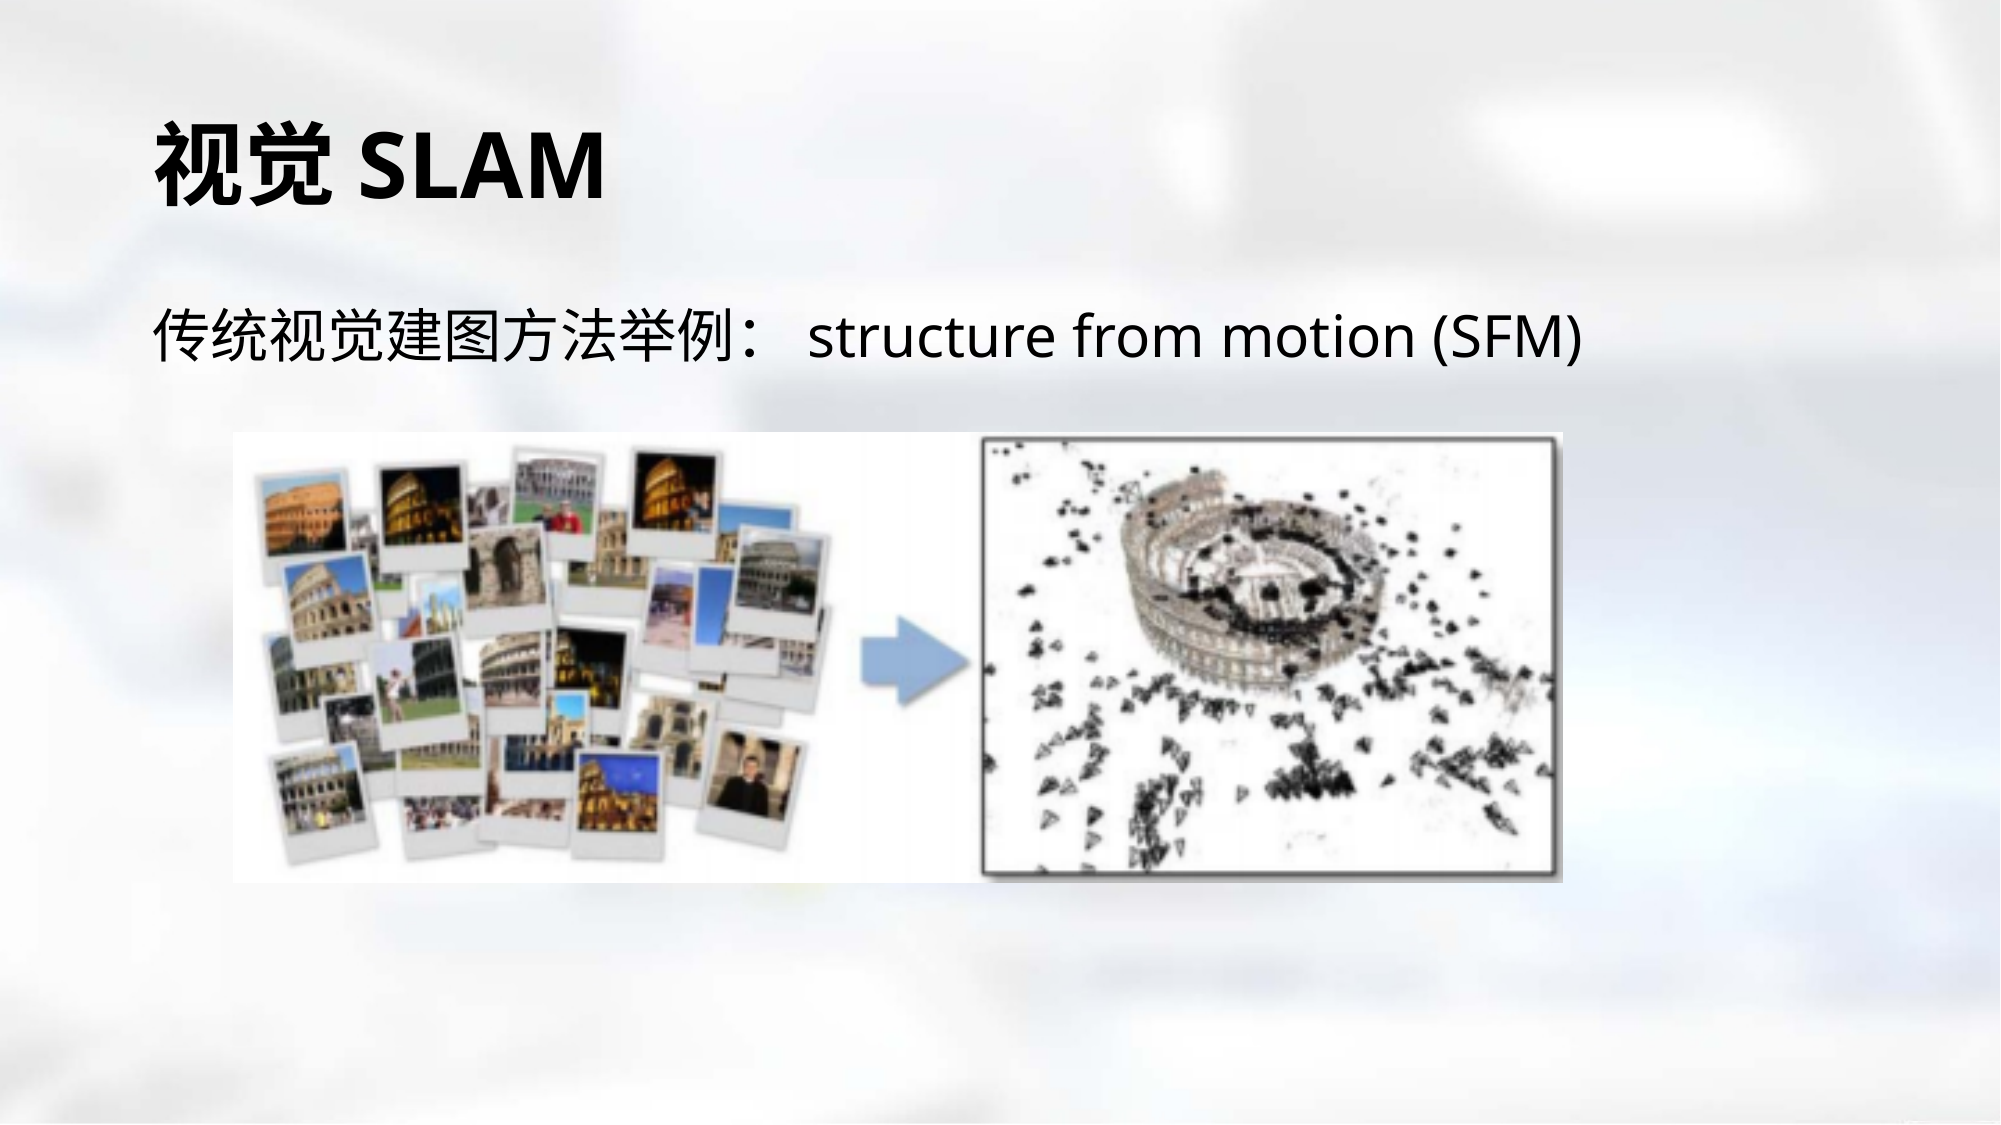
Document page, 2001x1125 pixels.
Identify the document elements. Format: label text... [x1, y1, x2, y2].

title 视觉SLAM [137, 59, 1863, 278]
picture [0, 0, 2001, 1125]
list 传统视觉建图方法举例：structure from motion (SFM) [137, 299, 1863, 1014]
